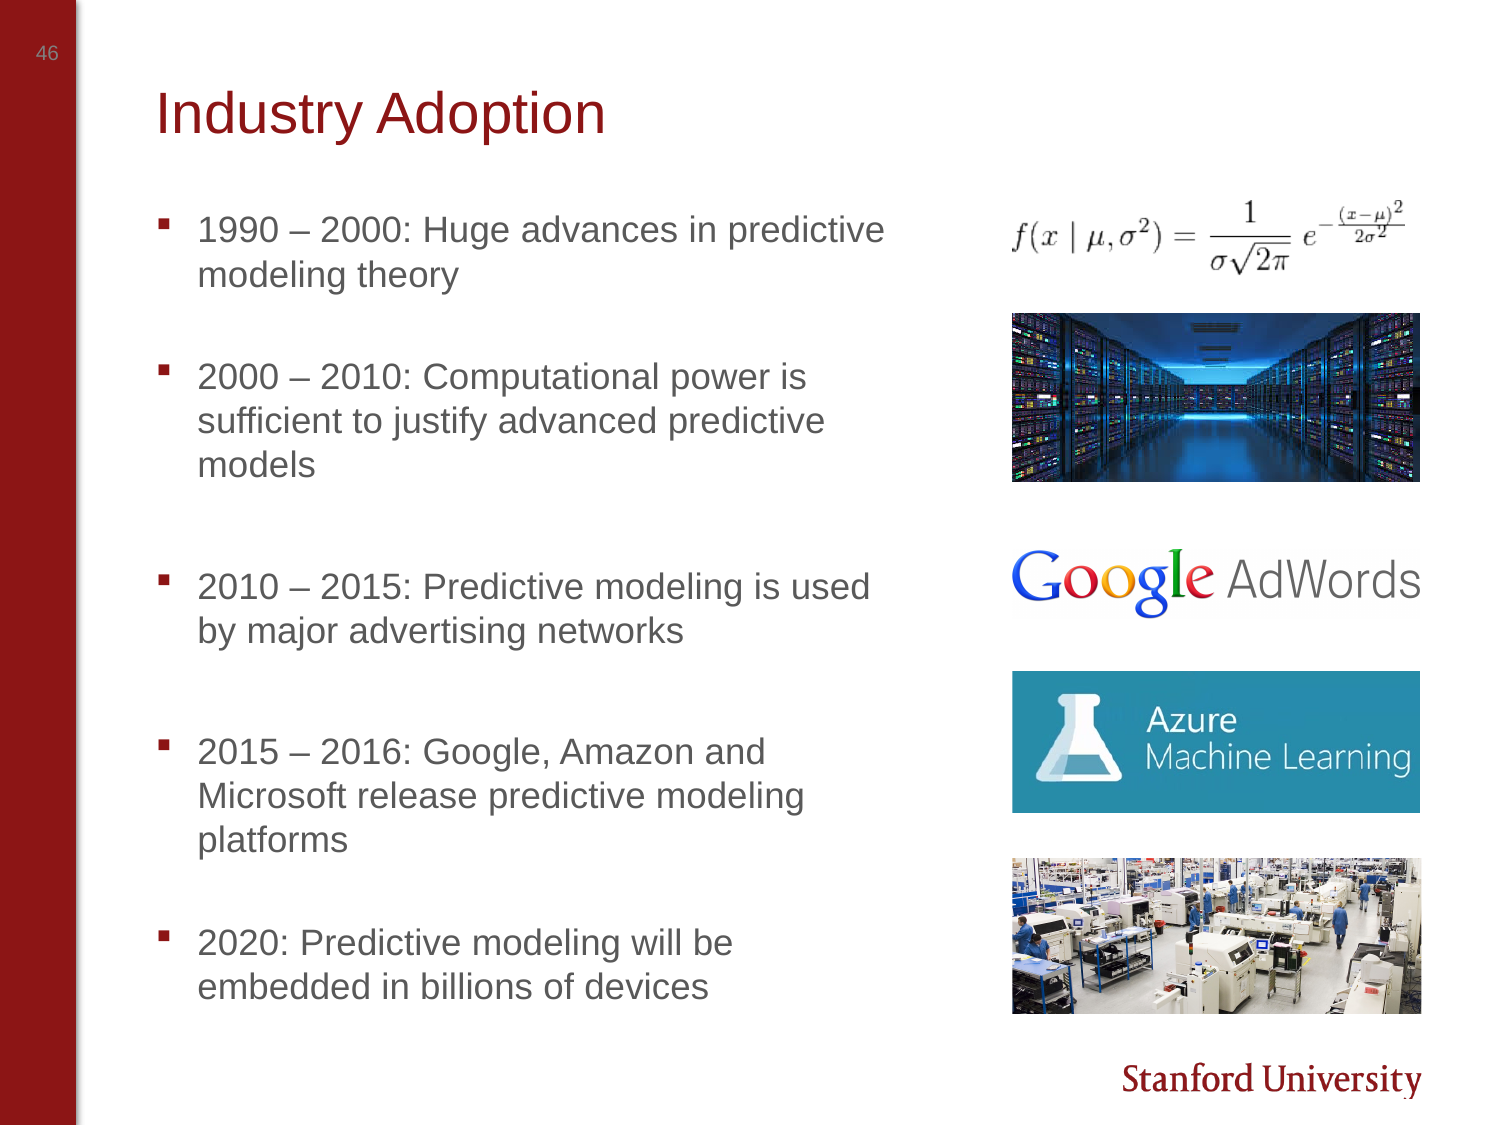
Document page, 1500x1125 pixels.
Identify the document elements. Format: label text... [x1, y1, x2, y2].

title Industry Adoption [155, 78, 1420, 186]
picture [1011, 199, 1405, 277]
list 1990 – 2000: Huge advances in predictive modeling theory 2000 – 2010: Computational power is sufficient to justify advanced predictive models 2010 – 2015: Predictive modeling is used by major advertising networks 2015 – 2016: Google, Amazon and Microsoft release predictive modeling platforms 2020: Predictive modeling will be embedded in billions of devices [155, 198, 906, 1021]
picture [1011, 313, 1421, 482]
picture [1011, 671, 1421, 813]
picture [1011, 857, 1422, 1015]
picture [1011, 548, 1421, 619]
